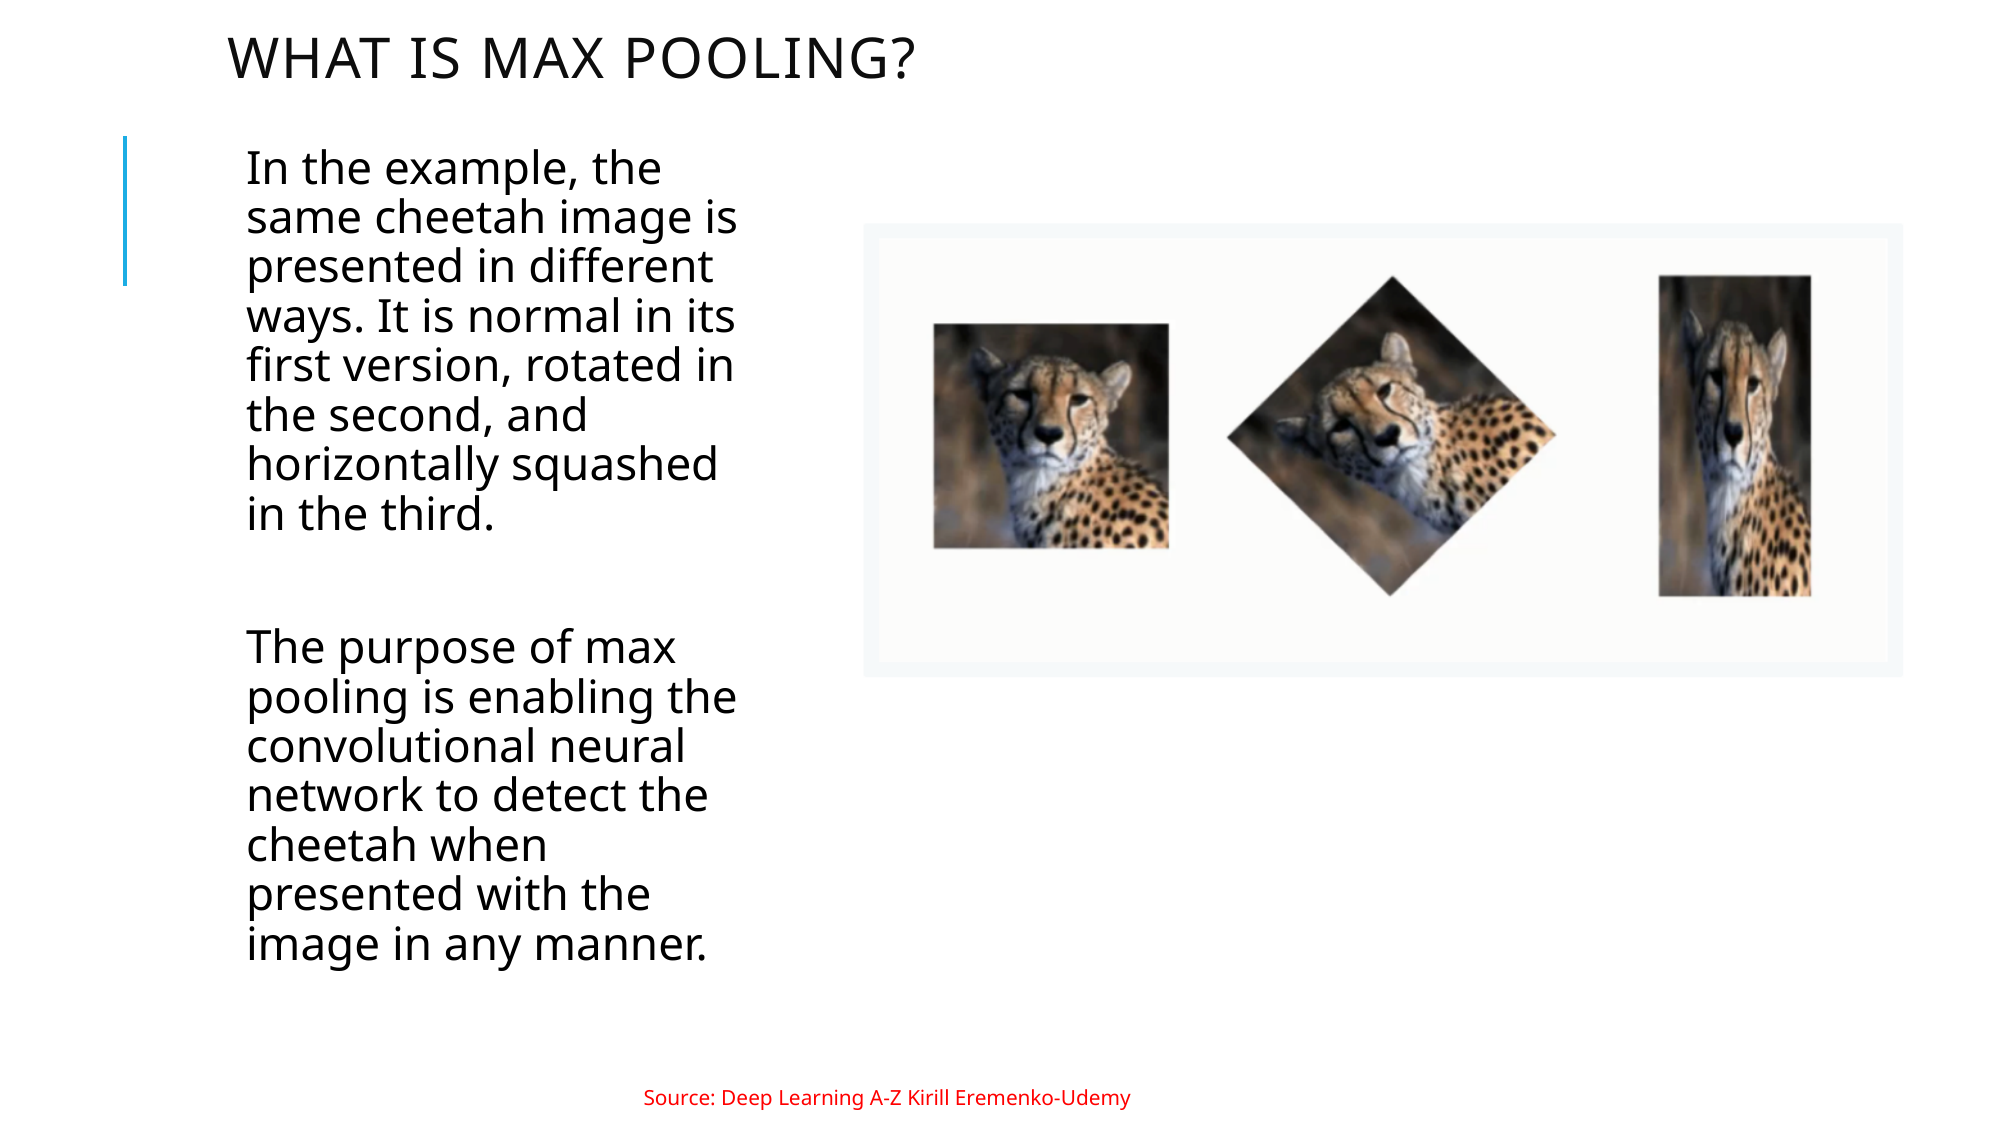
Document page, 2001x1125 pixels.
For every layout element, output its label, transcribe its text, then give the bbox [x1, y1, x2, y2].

list In the example, the same cheetah image is presented in different ways. It is normal in its first version, rotated in the second, and horizontally squashed in the third. The purpose of max pooling is enabling the convolutional neural network to detect the cheetah when presented with the image in any manner. [223, 137, 770, 1058]
text_box Source: Deep Learning A-Z Kirill Eremenko-Udemy [628, 1077, 1670, 1117]
picture [805, 176, 1952, 707]
title What is Max Pooling? [212, 27, 1788, 97]
